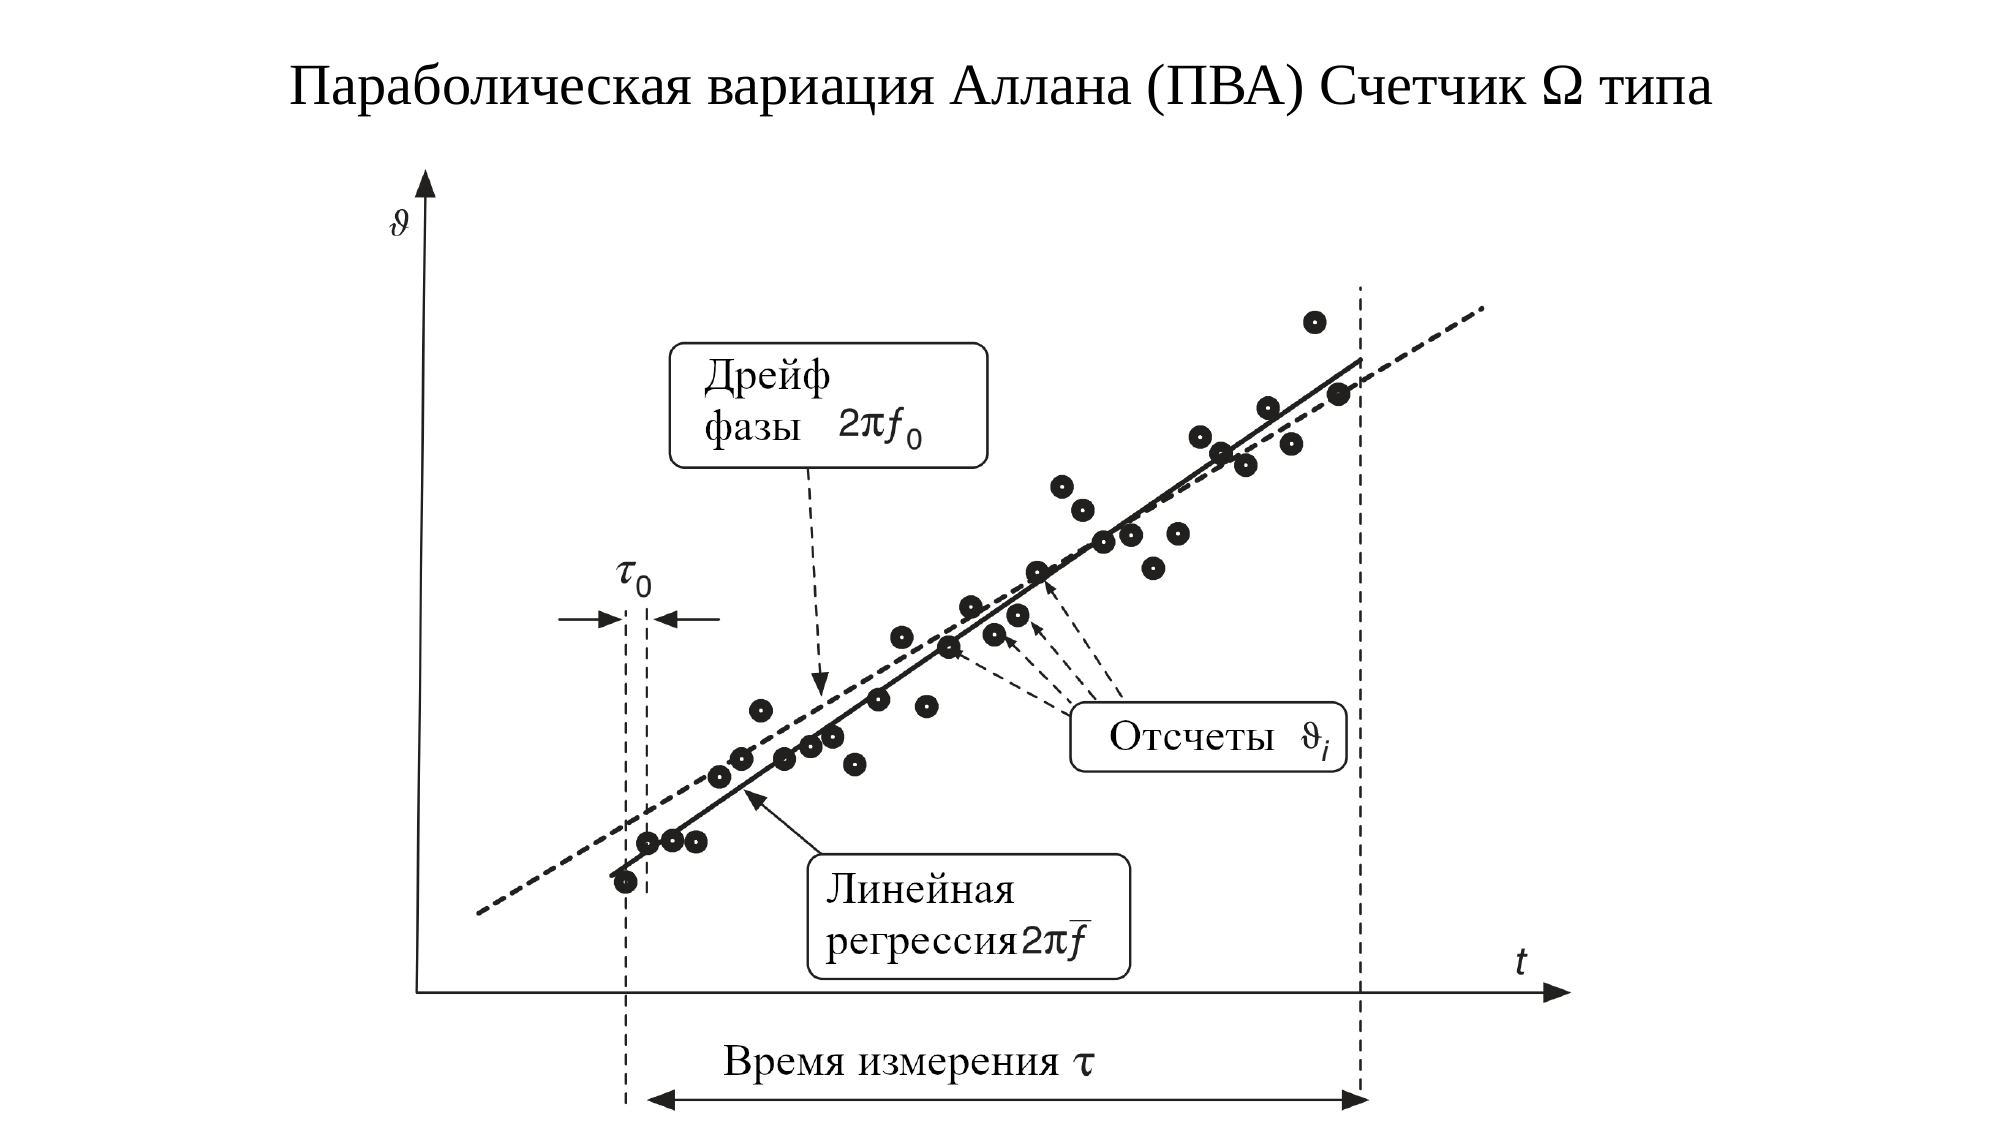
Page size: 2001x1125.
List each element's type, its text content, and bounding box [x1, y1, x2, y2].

text_box Параболическая вариация Аллана (ПВА) Счетчик Ω типа [274, 38, 1728, 124]
picture [373, 159, 1587, 1125]
